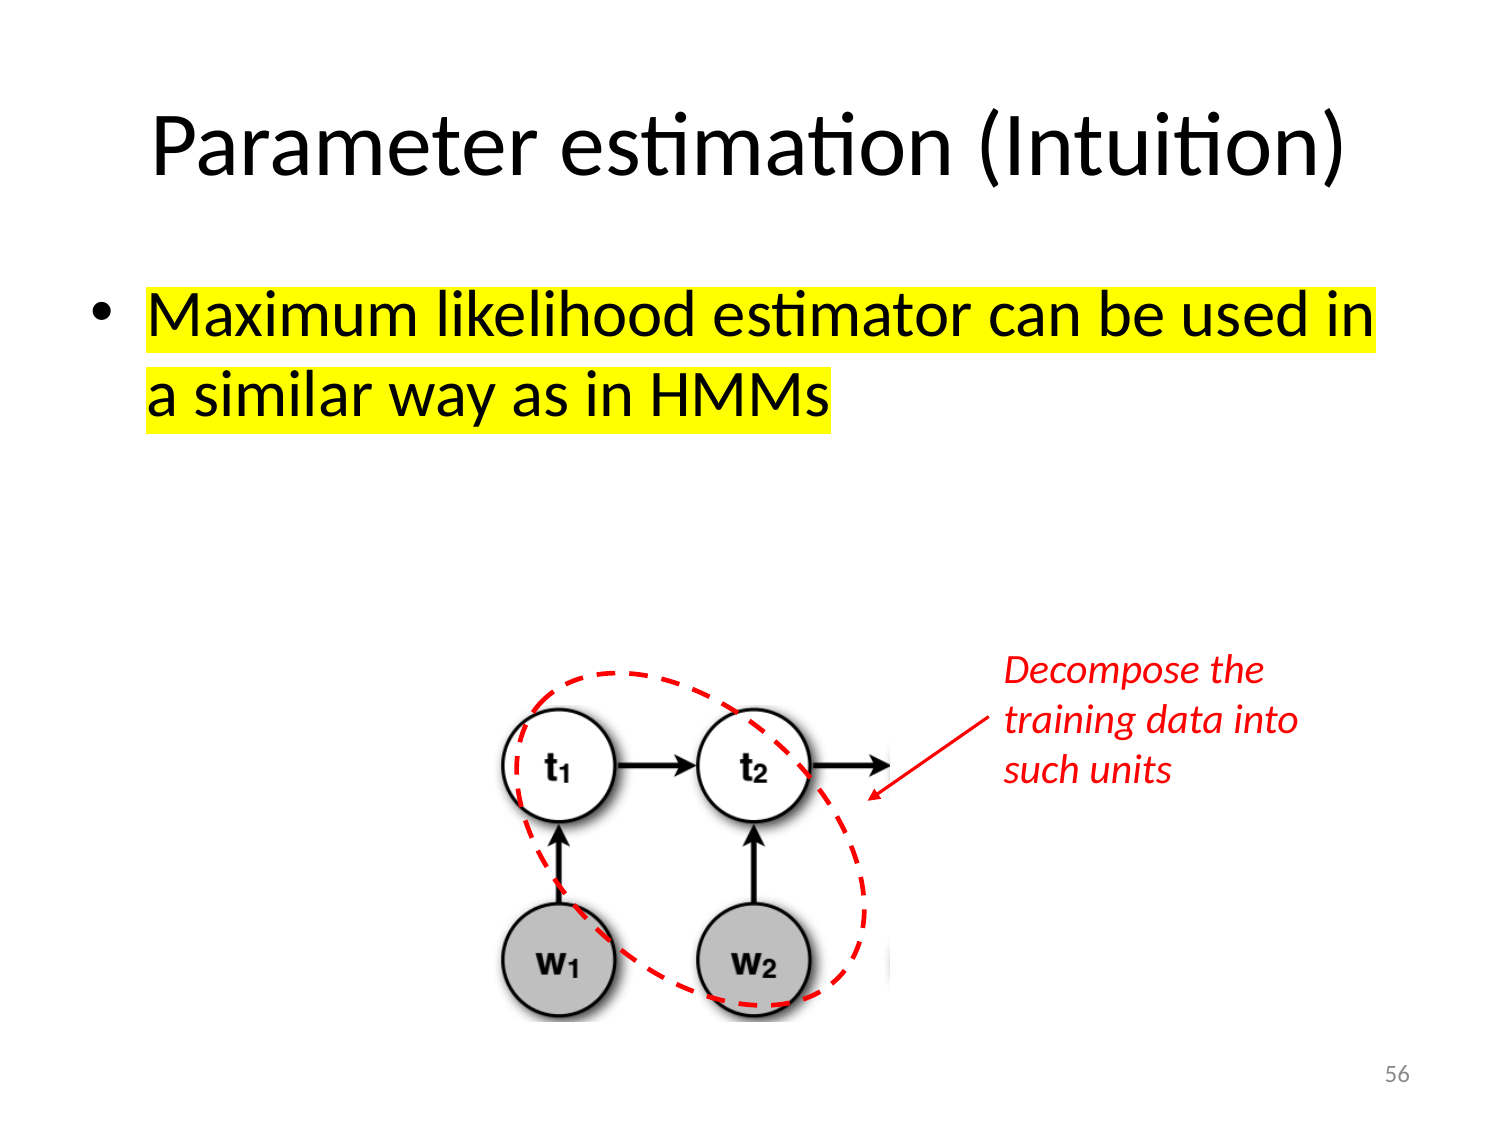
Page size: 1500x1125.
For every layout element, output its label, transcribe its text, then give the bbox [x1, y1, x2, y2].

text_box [487, 633, 1318, 969]
slide_number 56 [1074, 1042, 1425, 1103]
title Parameter estimation (Intuition) [75, 45, 1425, 233]
picture [490, 969, 891, 1022]
